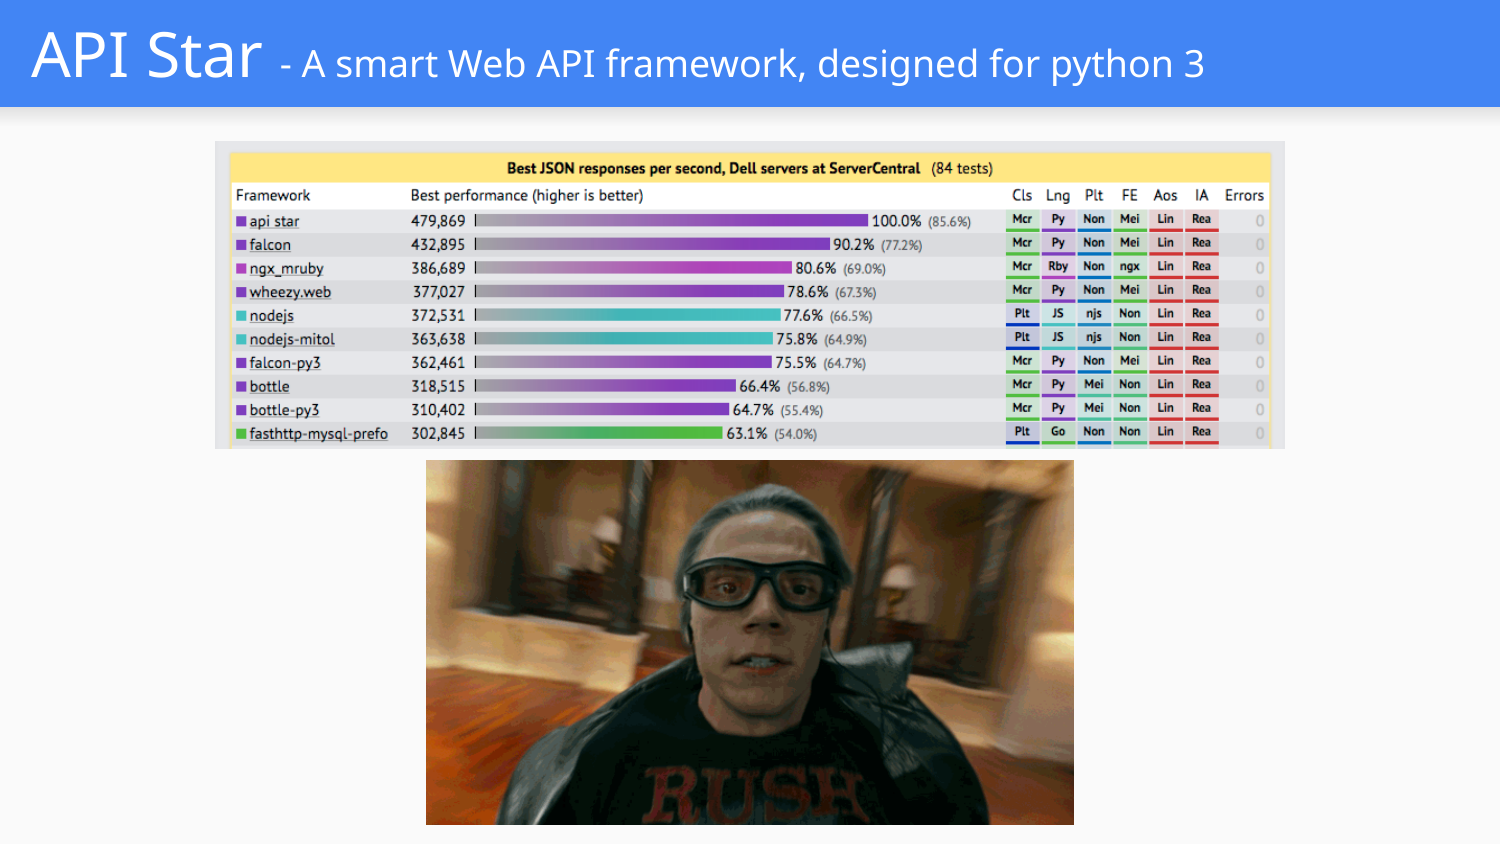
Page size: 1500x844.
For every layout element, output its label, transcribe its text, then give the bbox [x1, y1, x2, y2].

picture [214, 141, 1286, 449]
picture [426, 460, 1074, 825]
title API Star - A smart Web API framework, designed for python 3 [16, 2, 1464, 102]
